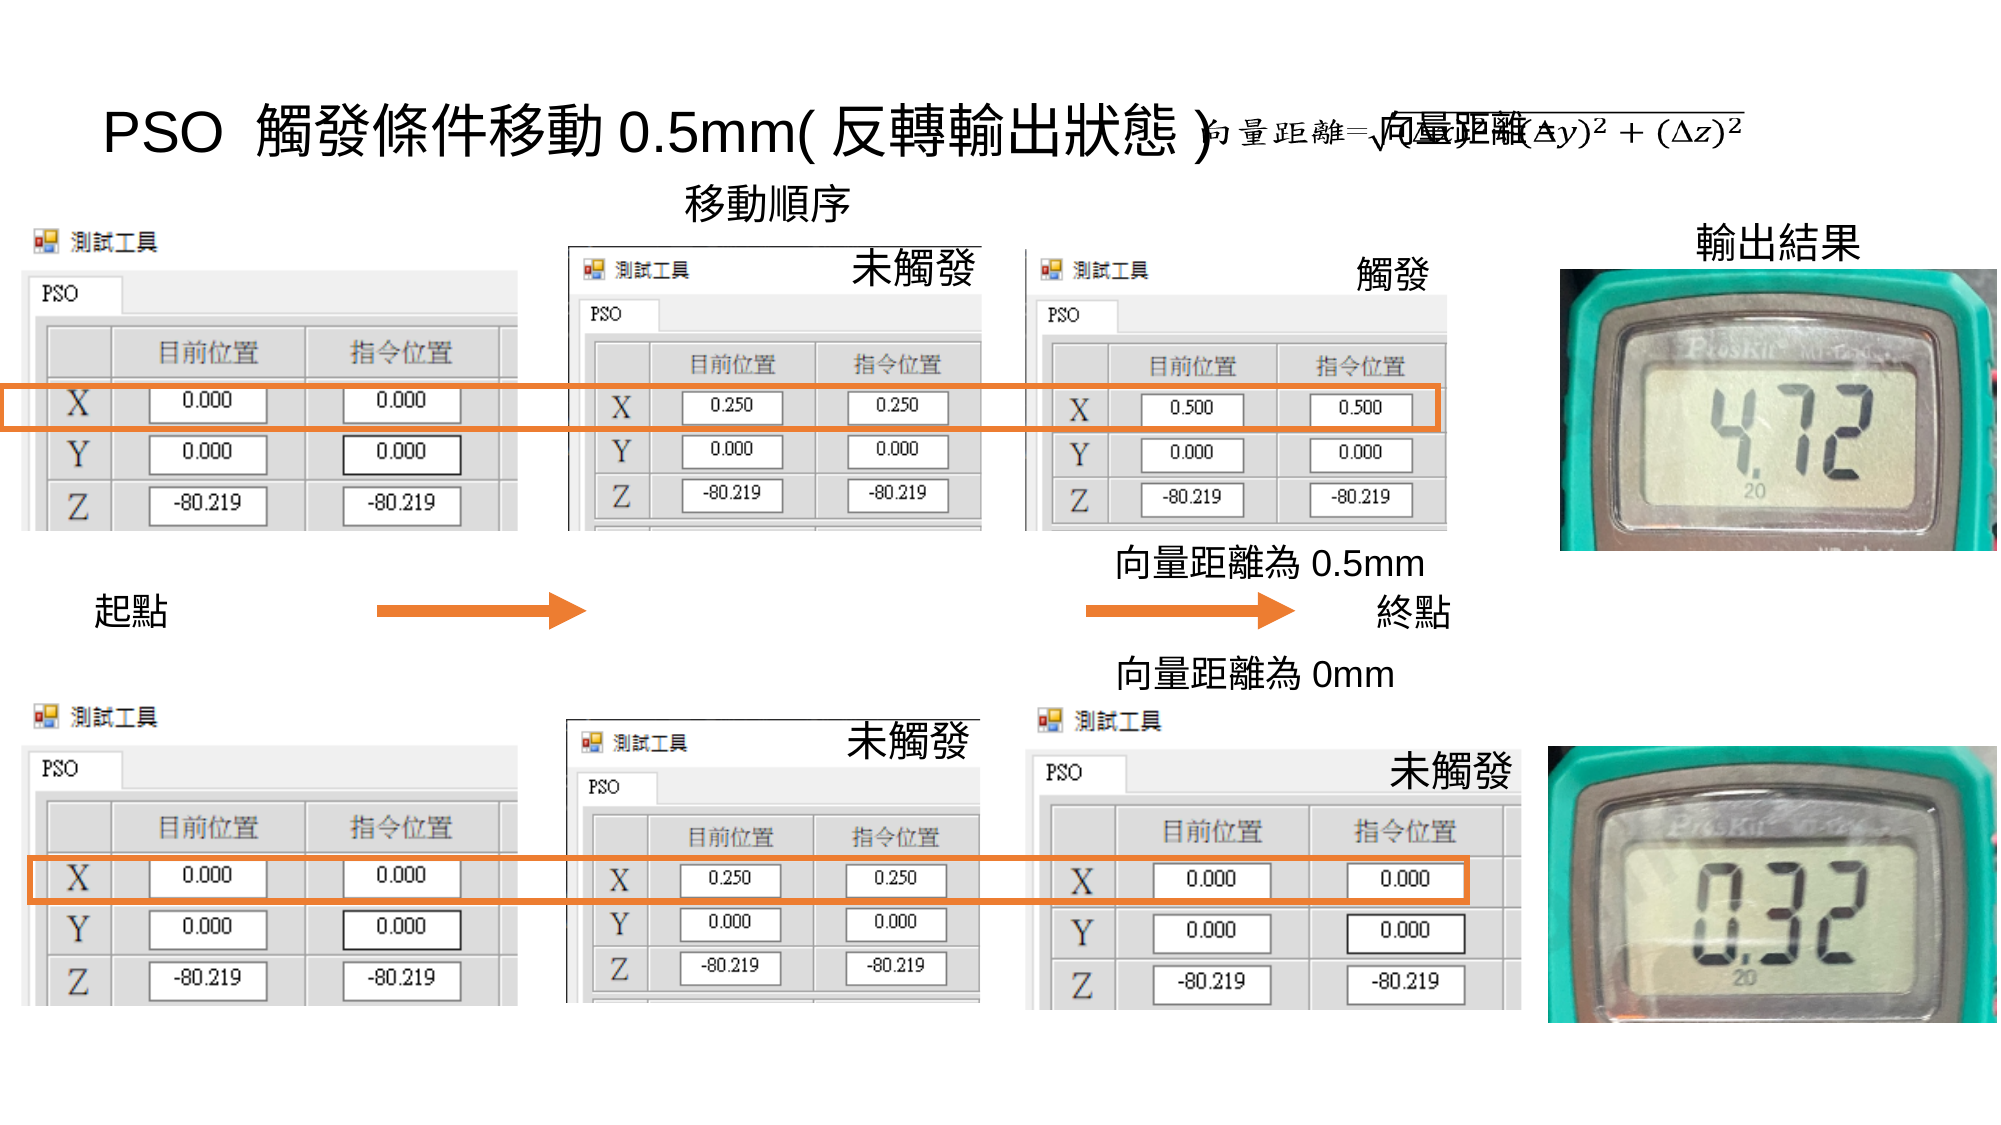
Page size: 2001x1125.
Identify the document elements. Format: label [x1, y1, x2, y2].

picture [21, 229, 982, 531]
picture [1025, 249, 1447, 530]
picture [1548, 746, 1997, 1023]
picture [1560, 269, 1997, 551]
picture [1025, 707, 1522, 1009]
picture [21, 704, 980, 1006]
